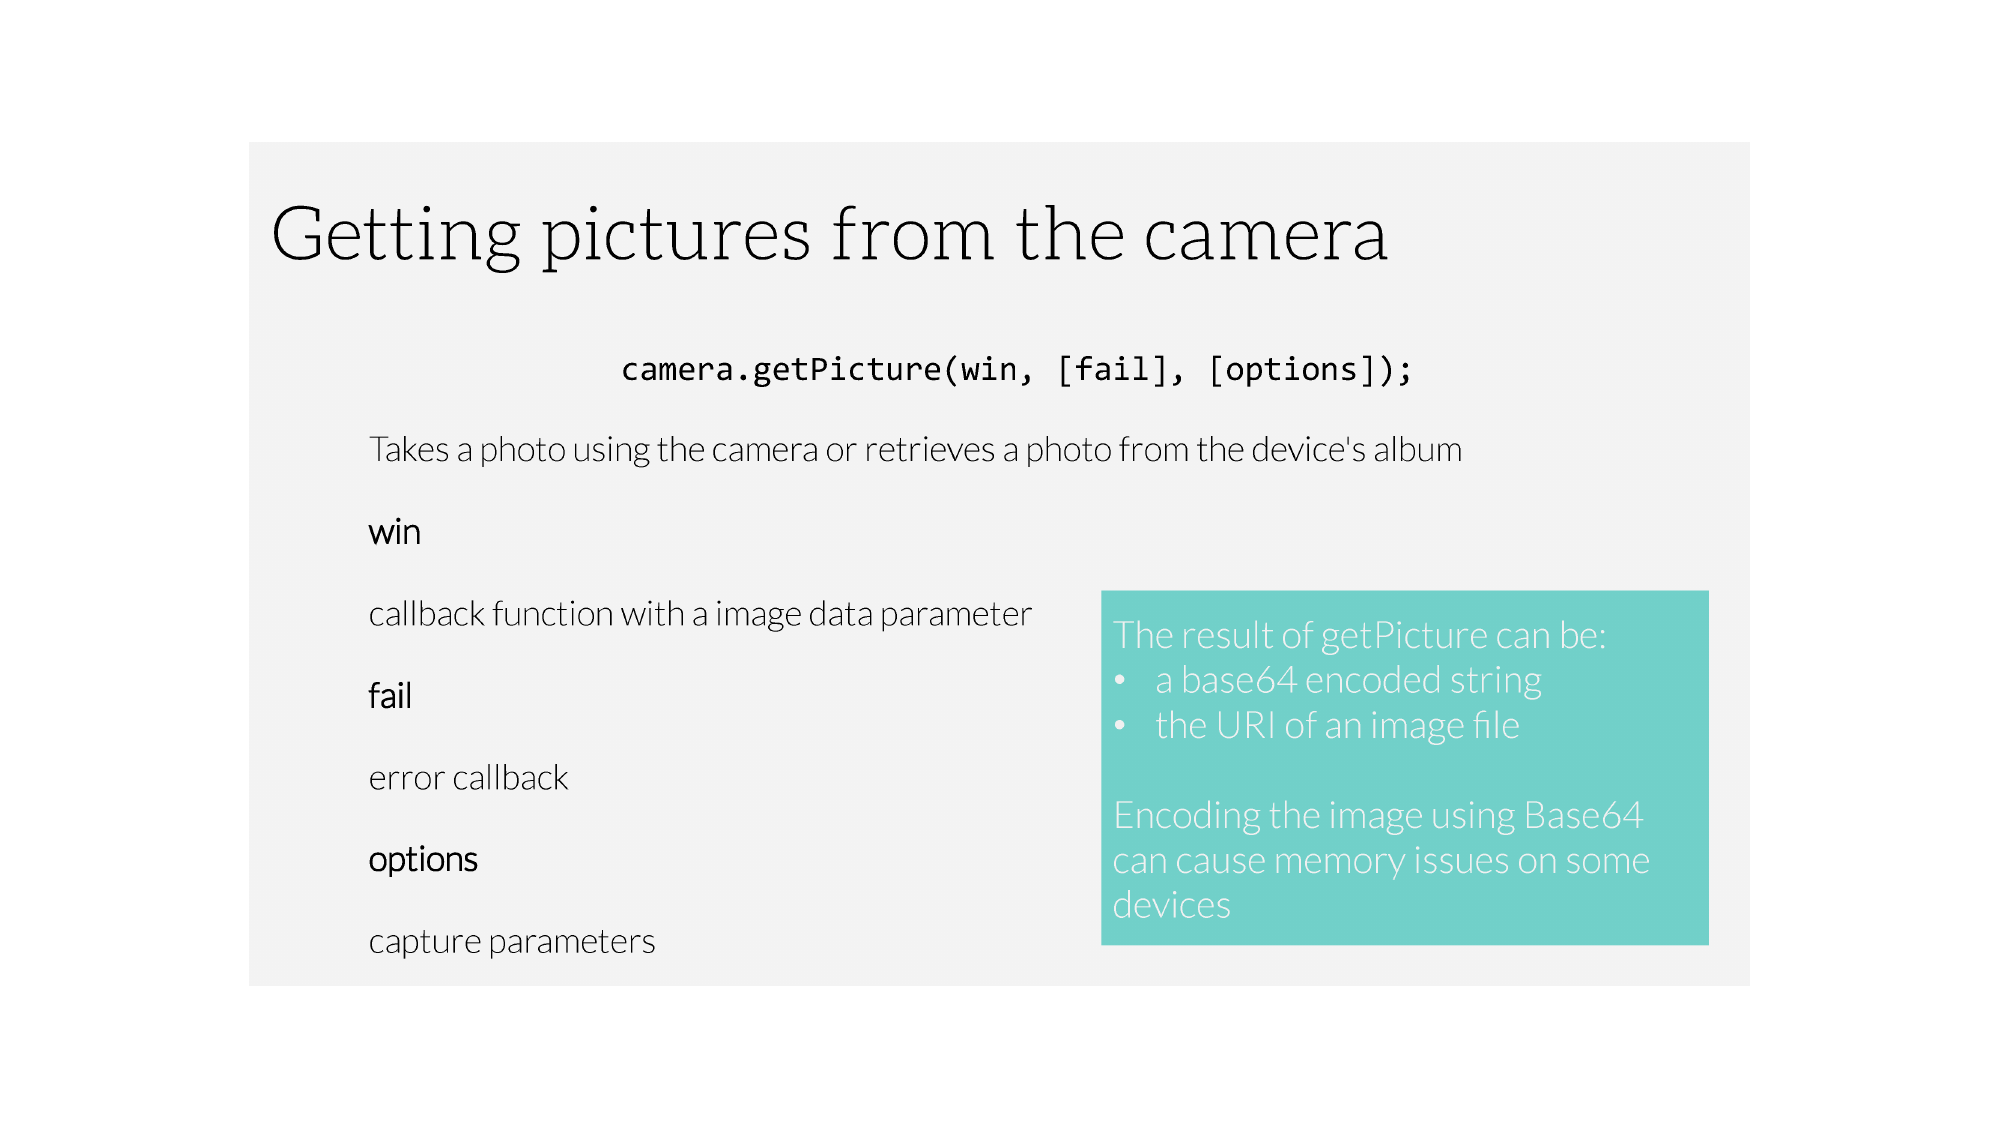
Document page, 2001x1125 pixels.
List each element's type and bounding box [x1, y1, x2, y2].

picture [249, 142, 1750, 986]
